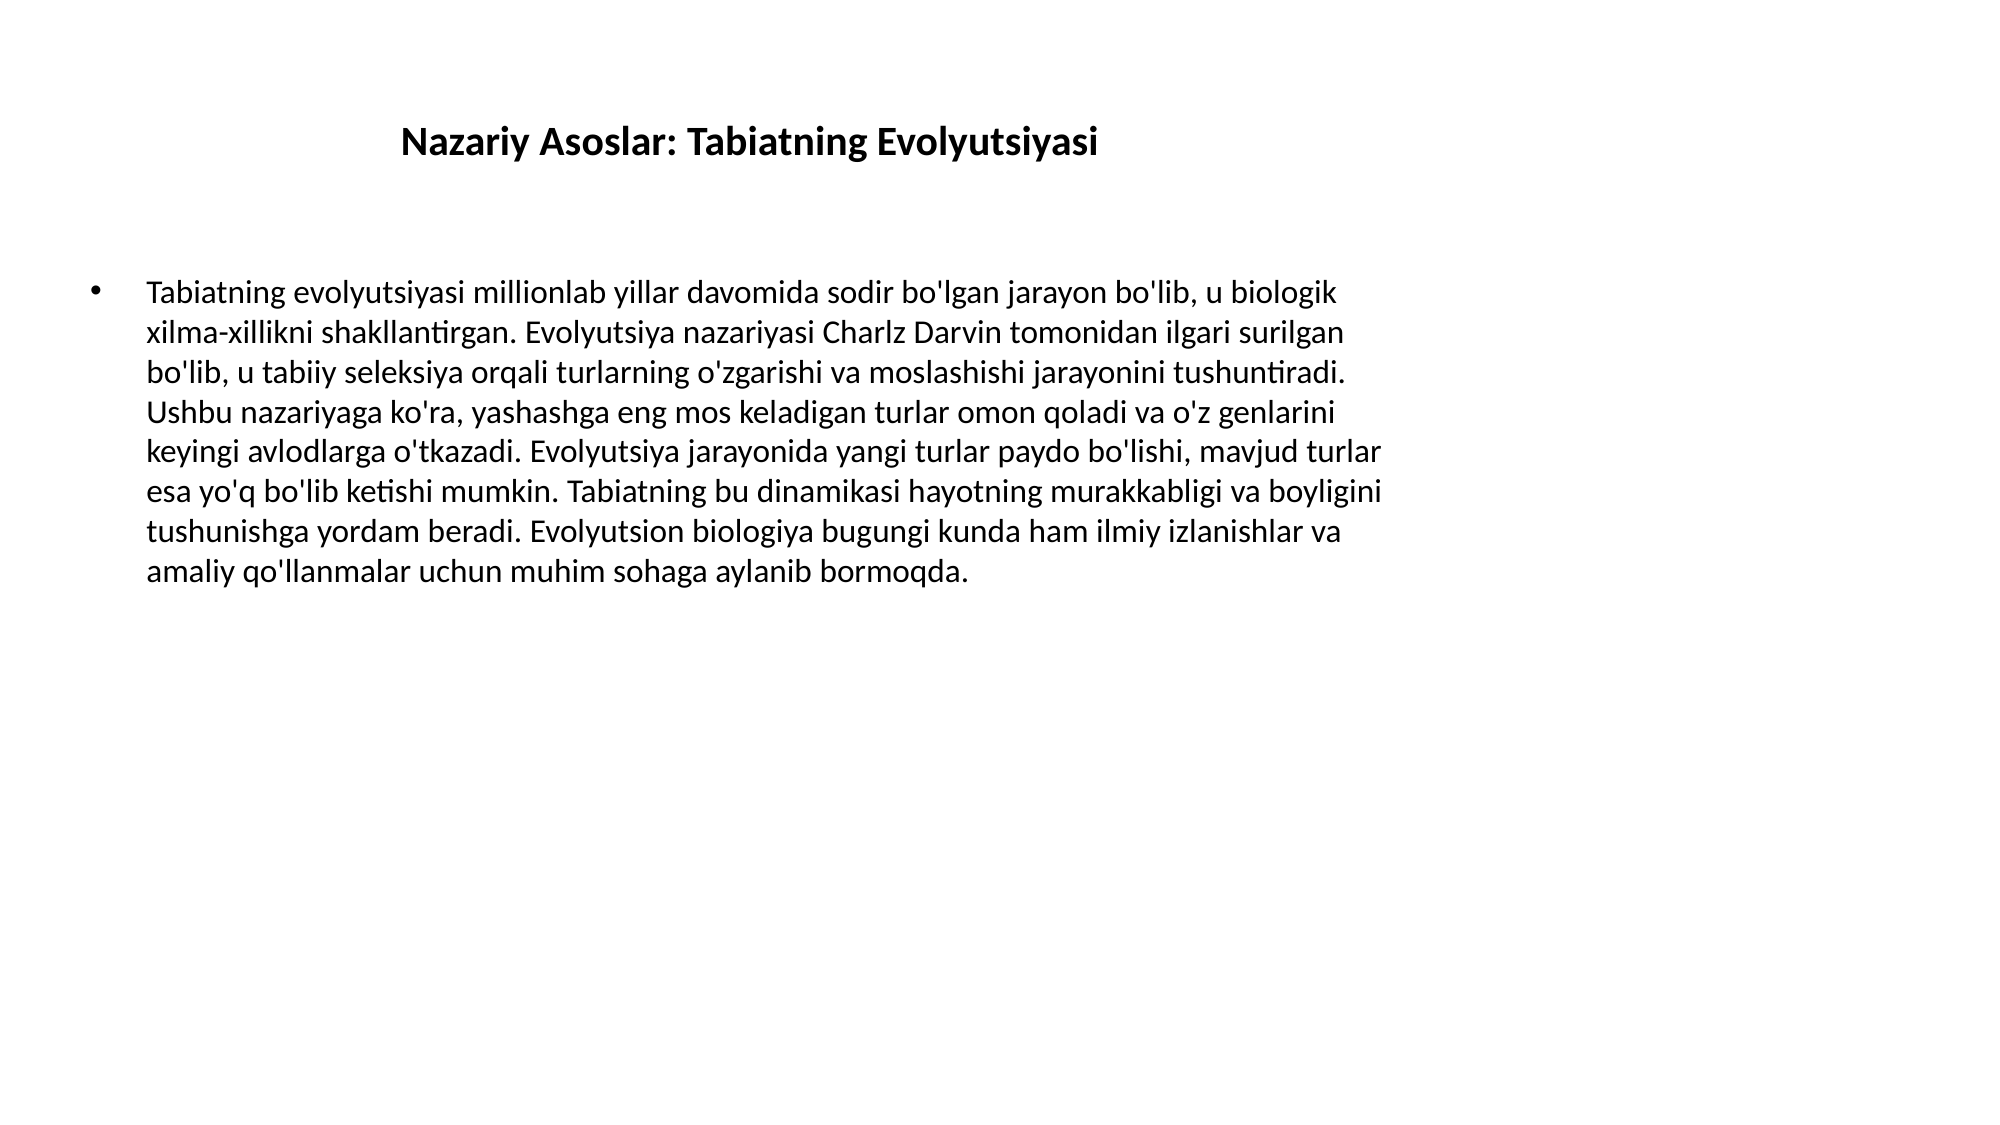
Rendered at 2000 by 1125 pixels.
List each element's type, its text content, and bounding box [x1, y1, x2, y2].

list Tabiatning evolyutsiyasi millionlab yillar davomida sodir bo'lgan jarayon bo'lib, u biologik xilma-xillikni shakllantirgan. Evolyutsiya nazariyasi Charlz Darvin tomonidan ilgari surilgan bo'lib, u tabiiy seleksiya orqali turlarning o'zgarishi va moslashishi jarayonini tushuntiradi. Ushbu nazariyaga ko'ra, yashashga eng mos keladigan turlar omon qoladi va o'z genlarini keyingi avlodlarga o'tkazadi. Evolyutsiya jarayonida yangi turlar paydo bo'lishi, mavjud turlar esa yo'q bo'lib ketishi mumkin. Tabiatning bu dinamikasi hayotning murakkabligi va boyligini tushunishga yordam beradi. Evolyutsion biologiya bugungi kunda ham ilmiy izlanishlar va amaliy qo'llanmalar uchun muhim sohaga aylanib bormoqda. [75, 262, 1425, 1005]
title Nazariy Asoslar: Tabiatning Evolyutsiyasi [75, 45, 1425, 233]
